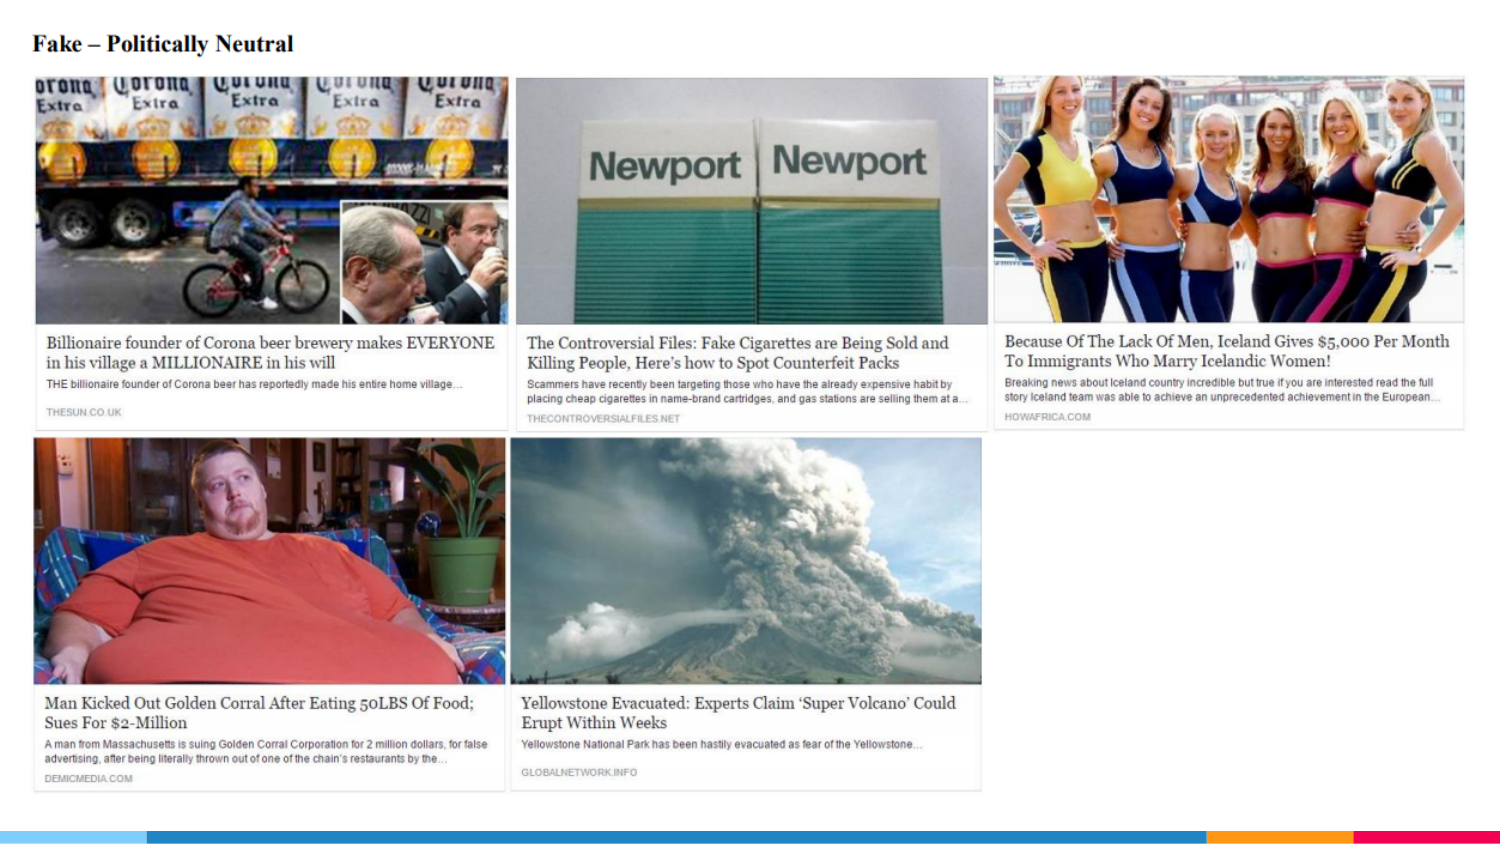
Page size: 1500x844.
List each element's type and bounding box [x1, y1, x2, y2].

picture [24, 24, 1476, 806]
